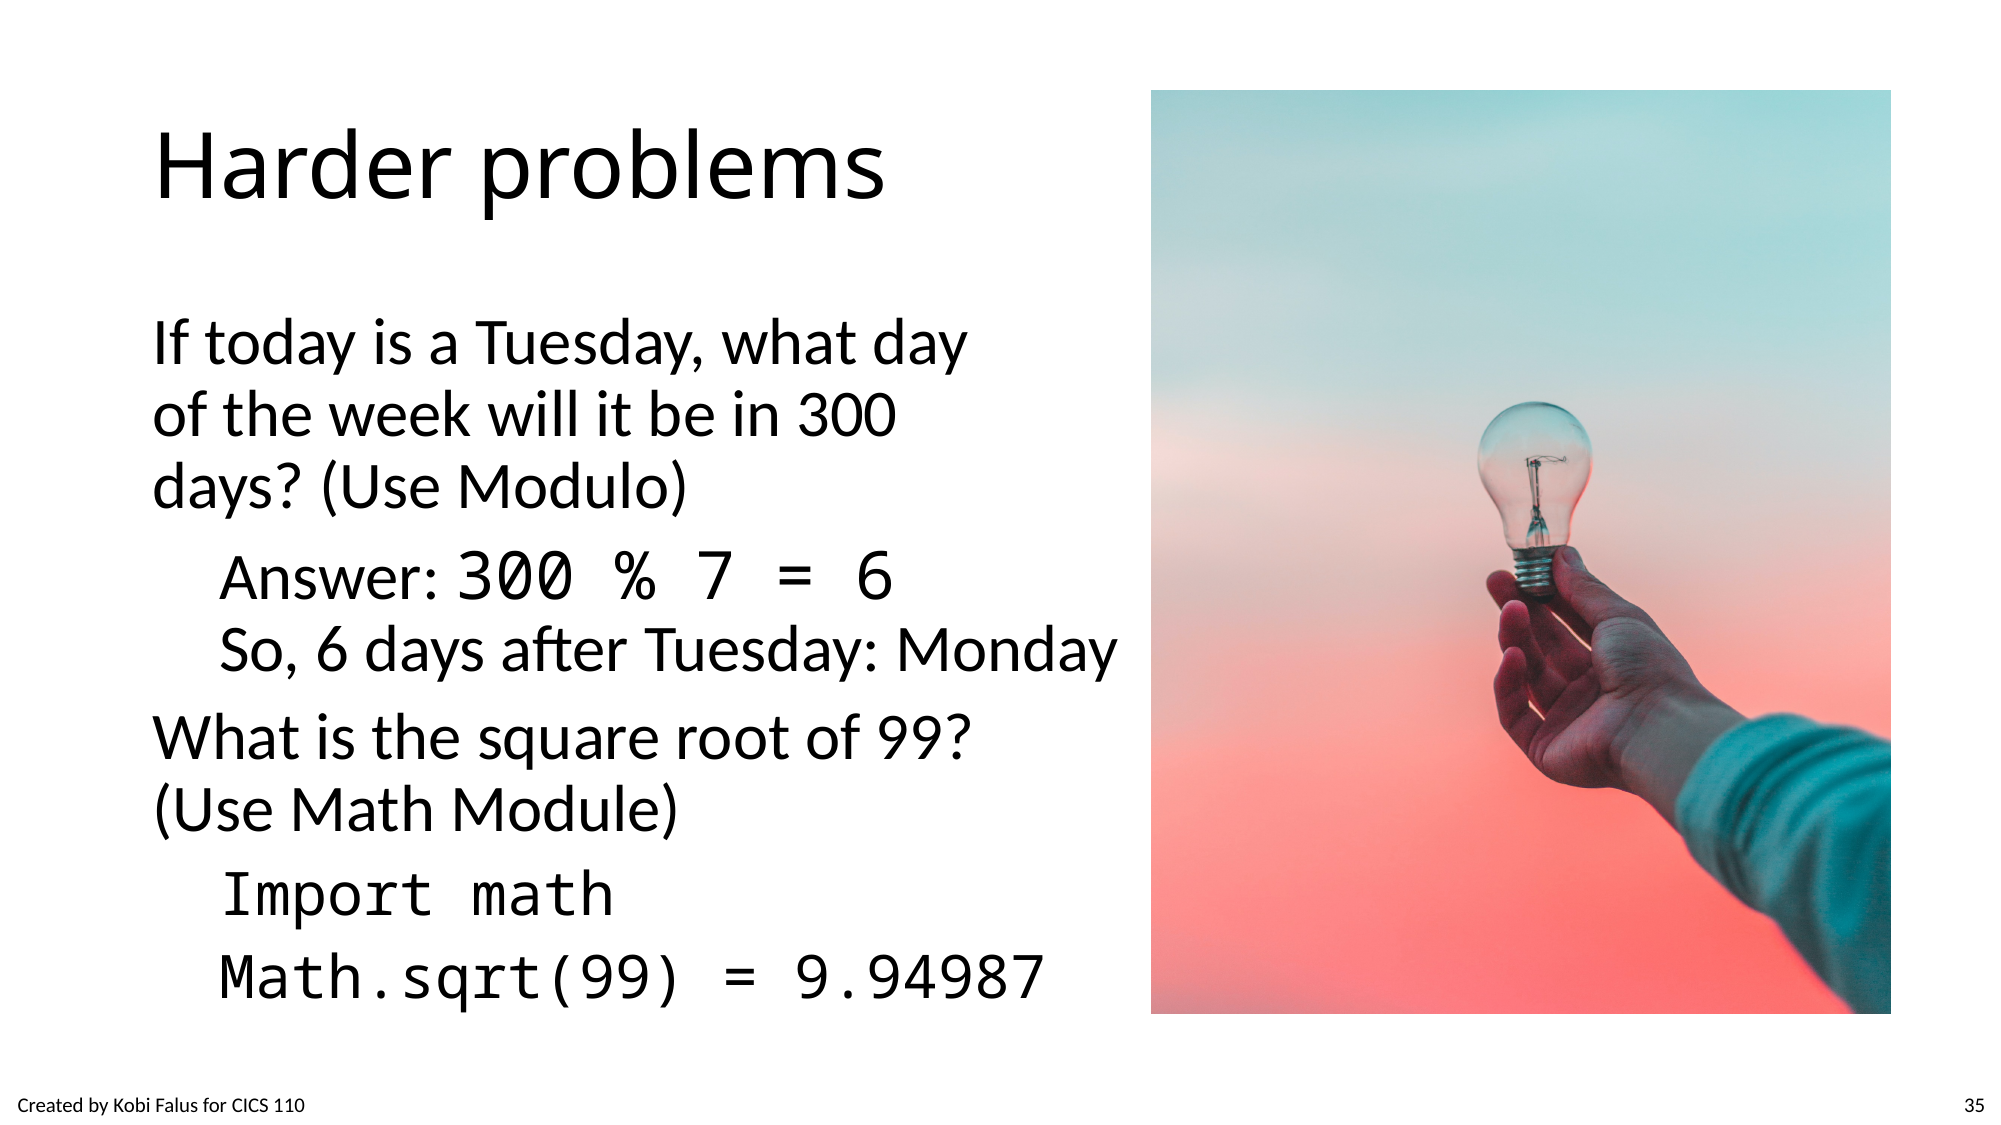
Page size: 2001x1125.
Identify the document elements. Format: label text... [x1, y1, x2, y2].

text_box Answer: 300 % 7 = 6 So, 6 days after Tuesday: Monday [204, 534, 1151, 696]
title Harder problems [137, 59, 1863, 278]
picture [1151, 90, 1891, 1014]
list If today is a Tuesday, what day of the week will it be in 300 days? (Use Modulo) [137, 299, 1044, 533]
text_box Import math Math.sqrt(99) = 9.94987 [204, 856, 1111, 1066]
text_box What is the square root of 99? (Use Math Module) [137, 694, 1044, 857]
